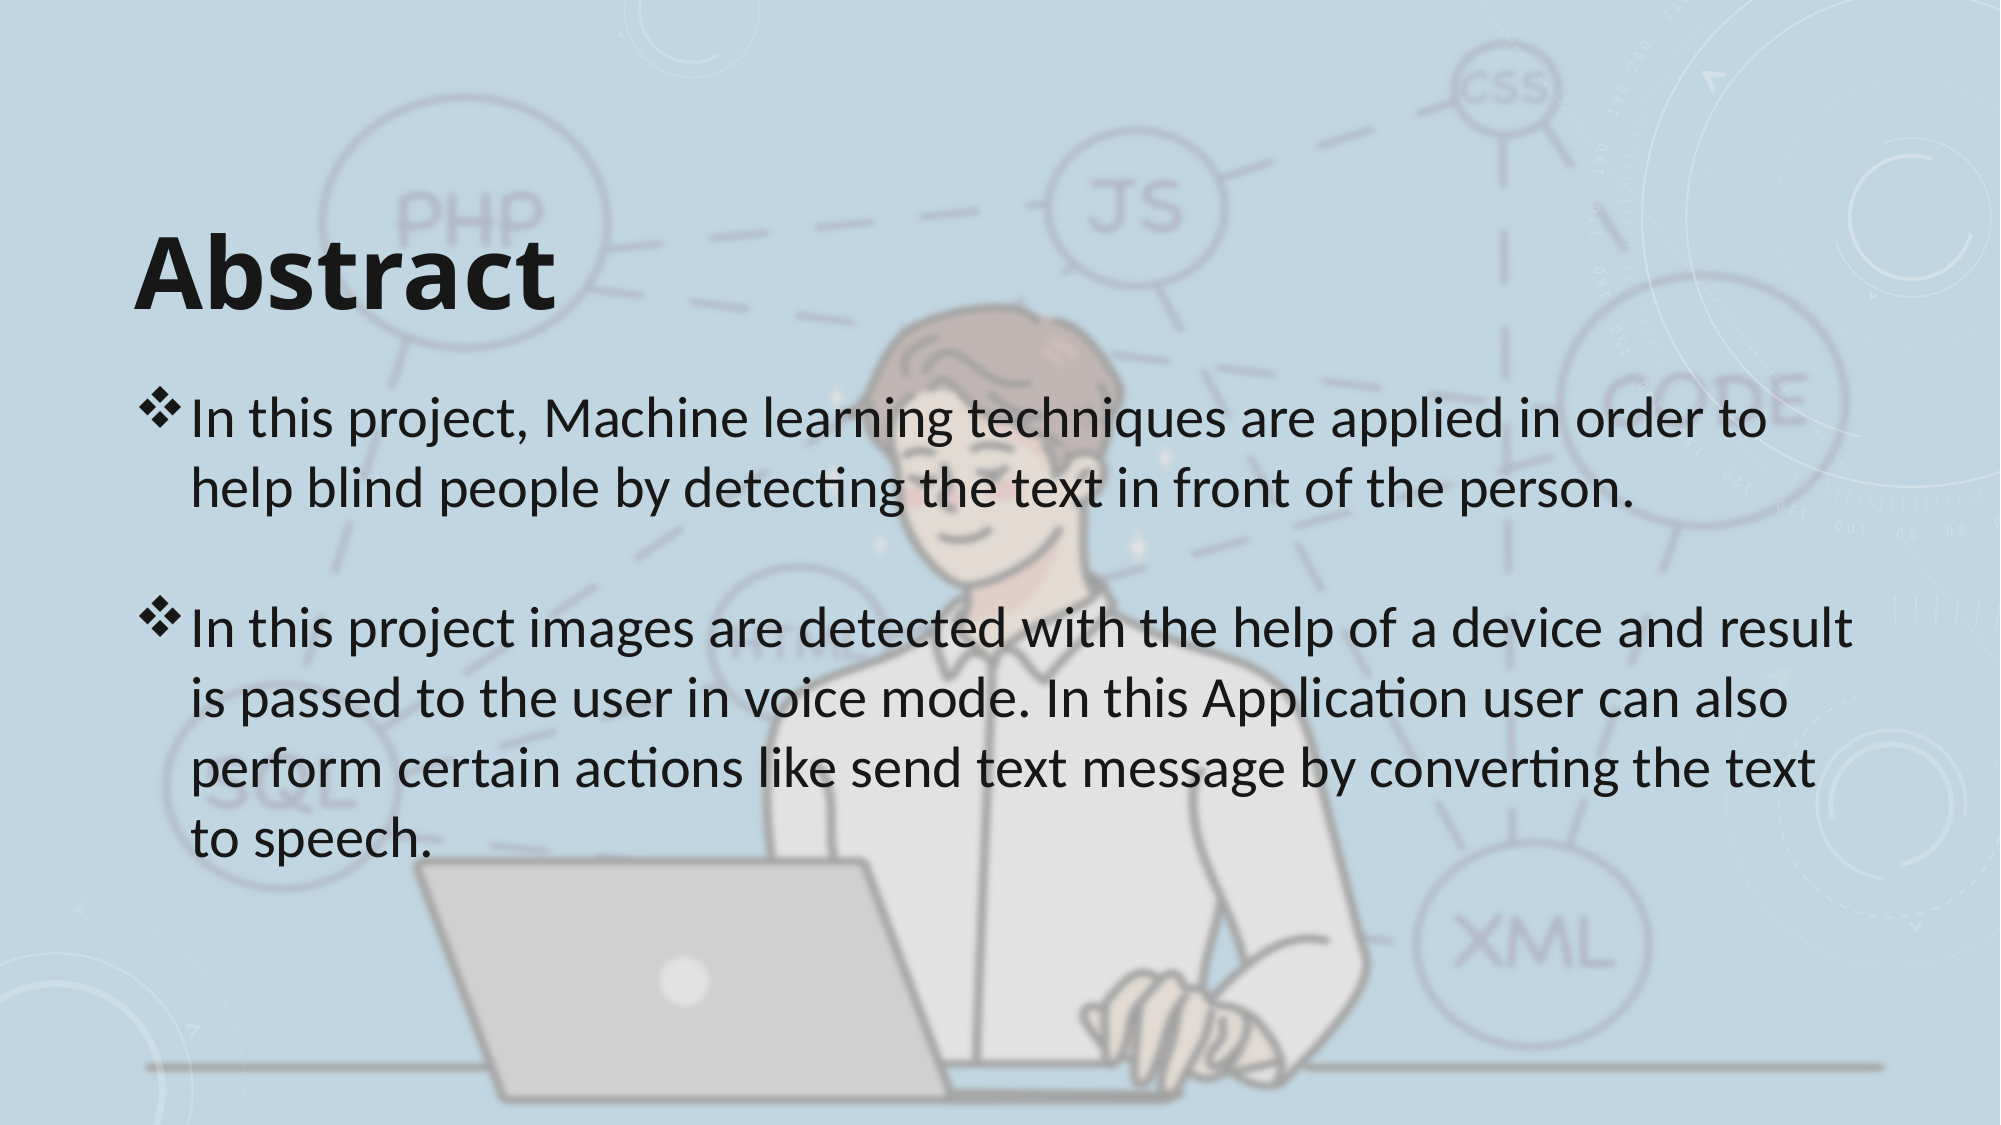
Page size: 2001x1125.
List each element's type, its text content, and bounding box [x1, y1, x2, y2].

text_box Abstract In this project, Machine learning techniques are applied in order to help blind people by detecting the text in front of the person. In this project images are detected with the help of a device and result is passed to the user in voice mode. In this Application user can also perform certain actions like send text message by converting the text to speech. [119, 201, 1881, 877]
picture [0, 0, 2000, 1125]
